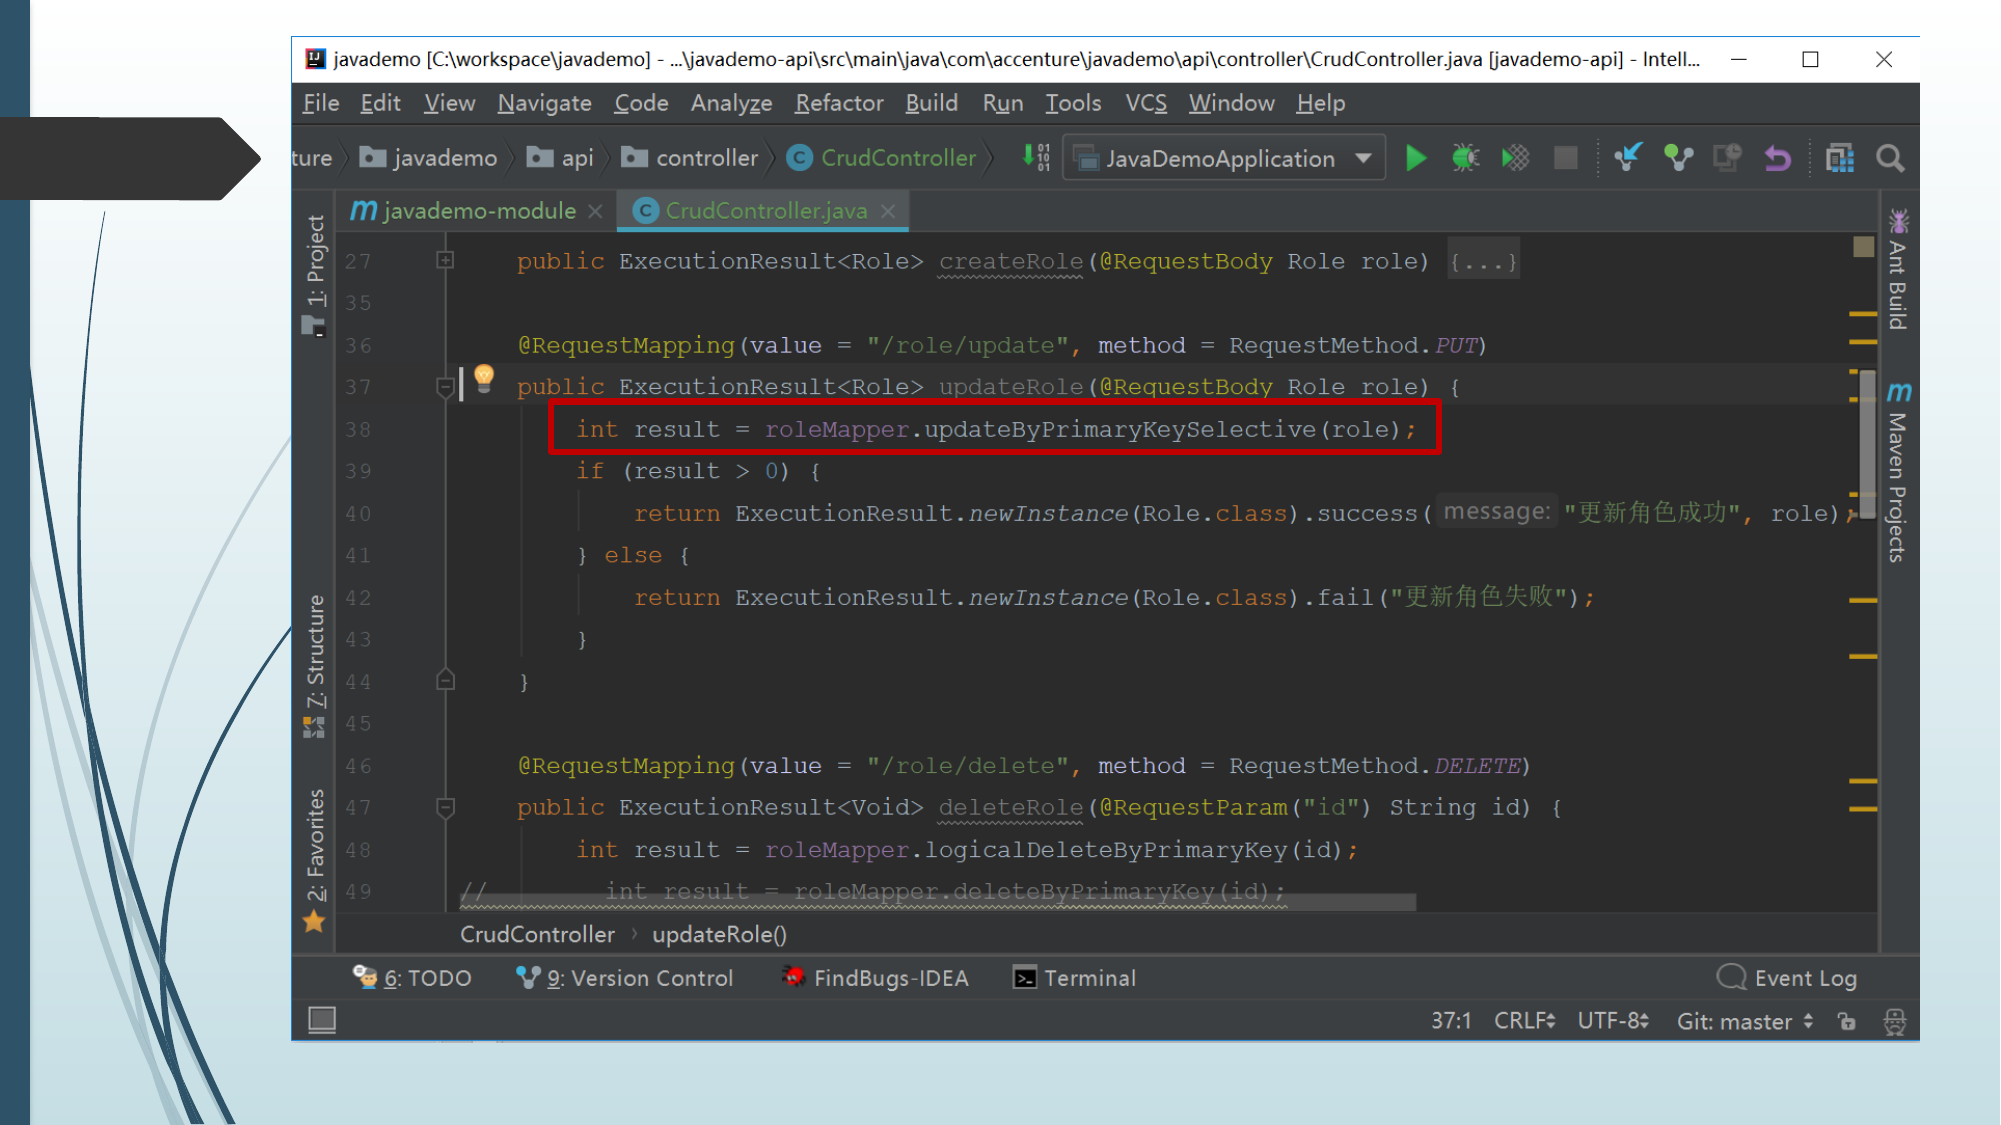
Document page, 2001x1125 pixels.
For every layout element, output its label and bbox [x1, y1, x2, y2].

picture [291, 35, 1920, 1043]
